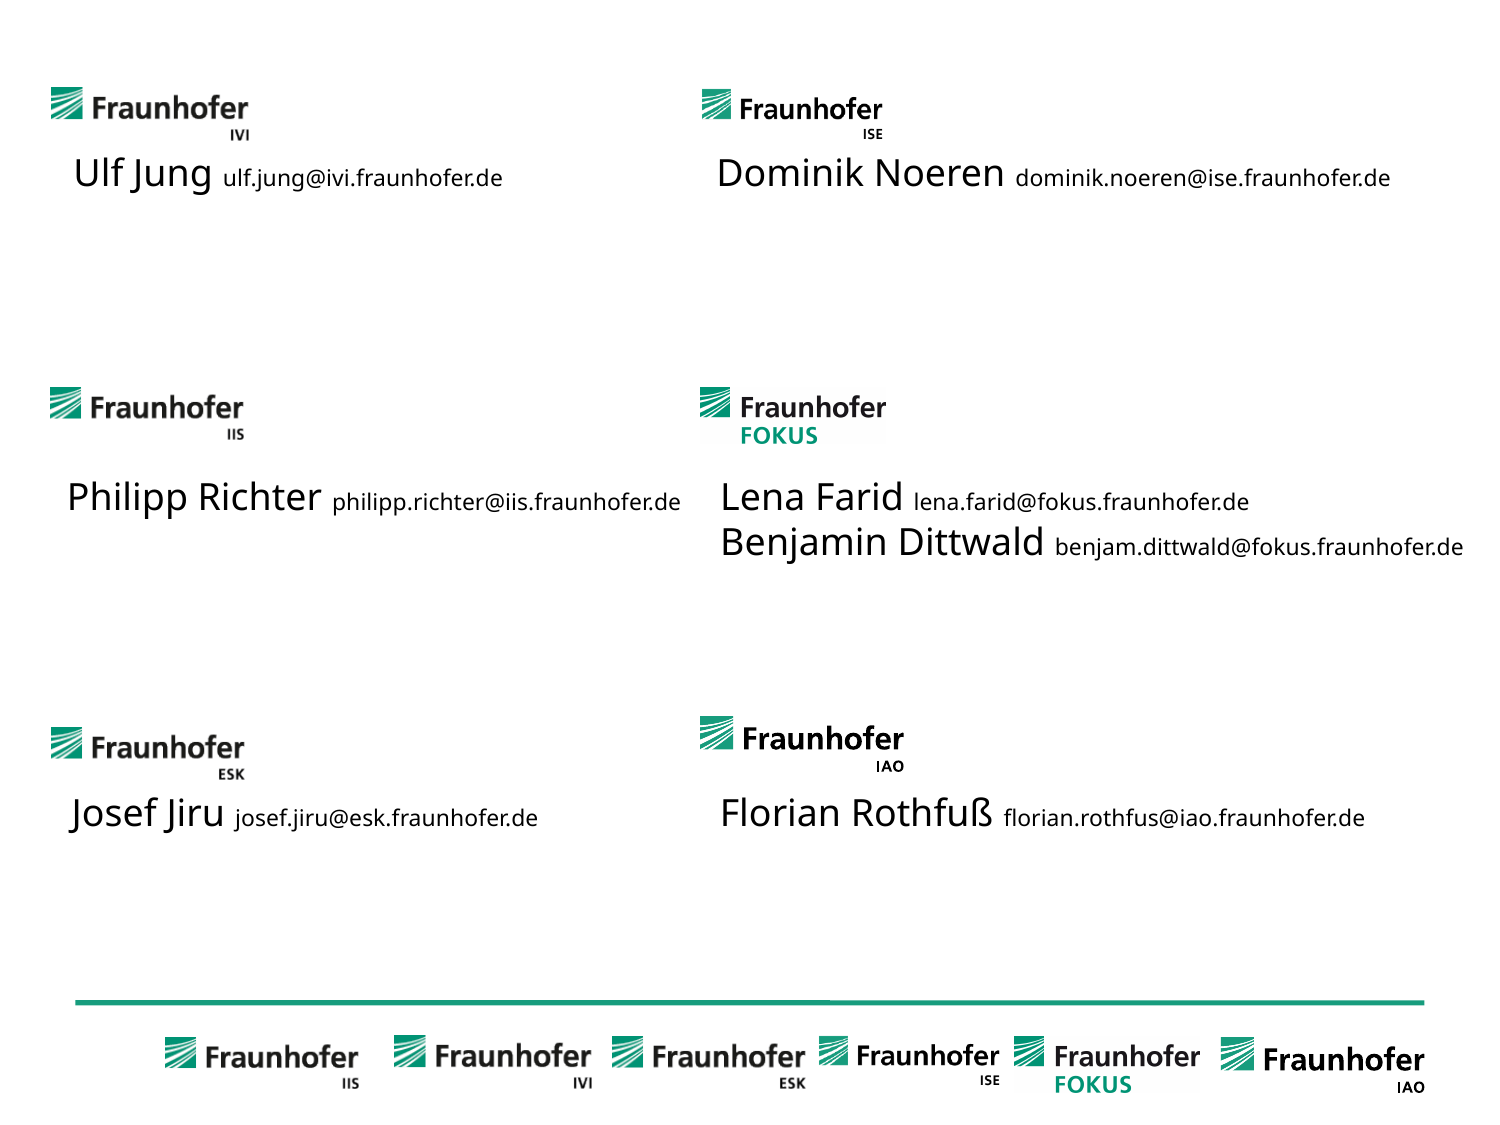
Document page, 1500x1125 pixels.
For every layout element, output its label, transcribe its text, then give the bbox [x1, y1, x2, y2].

picture [51, 87, 252, 143]
text_box Philipp Richter philipp.richter@iis.fraunhofer.de [52, 465, 697, 526]
text_box Ulf Jung ulf.jung@ivi.fraunhofer.de [58, 141, 519, 202]
picture [612, 1036, 809, 1091]
picture [51, 727, 248, 782]
picture [817, 1034, 1000, 1086]
text_box Dominik Noeren dominik.noeren@ise.fraunhofer.de [701, 141, 1407, 202]
text_box Lena Farid lena.farid@fokus.fraunhofer.de Benjamin Dittwald benjam.dittwald@fokus.fraunhofer.de [705, 465, 1480, 571]
picture [700, 87, 883, 140]
text_box Josef Jiru josef.jiru@esk.fraunhofer.de [56, 781, 554, 841]
picture [394, 1035, 595, 1091]
picture [50, 387, 248, 442]
picture [1014, 1036, 1200, 1093]
text_box Florian Rothfuß florian.rothfus@iao.fraunhofer.de [704, 781, 1381, 841]
picture [700, 387, 886, 444]
picture [165, 1037, 362, 1091]
picture [699, 715, 904, 773]
